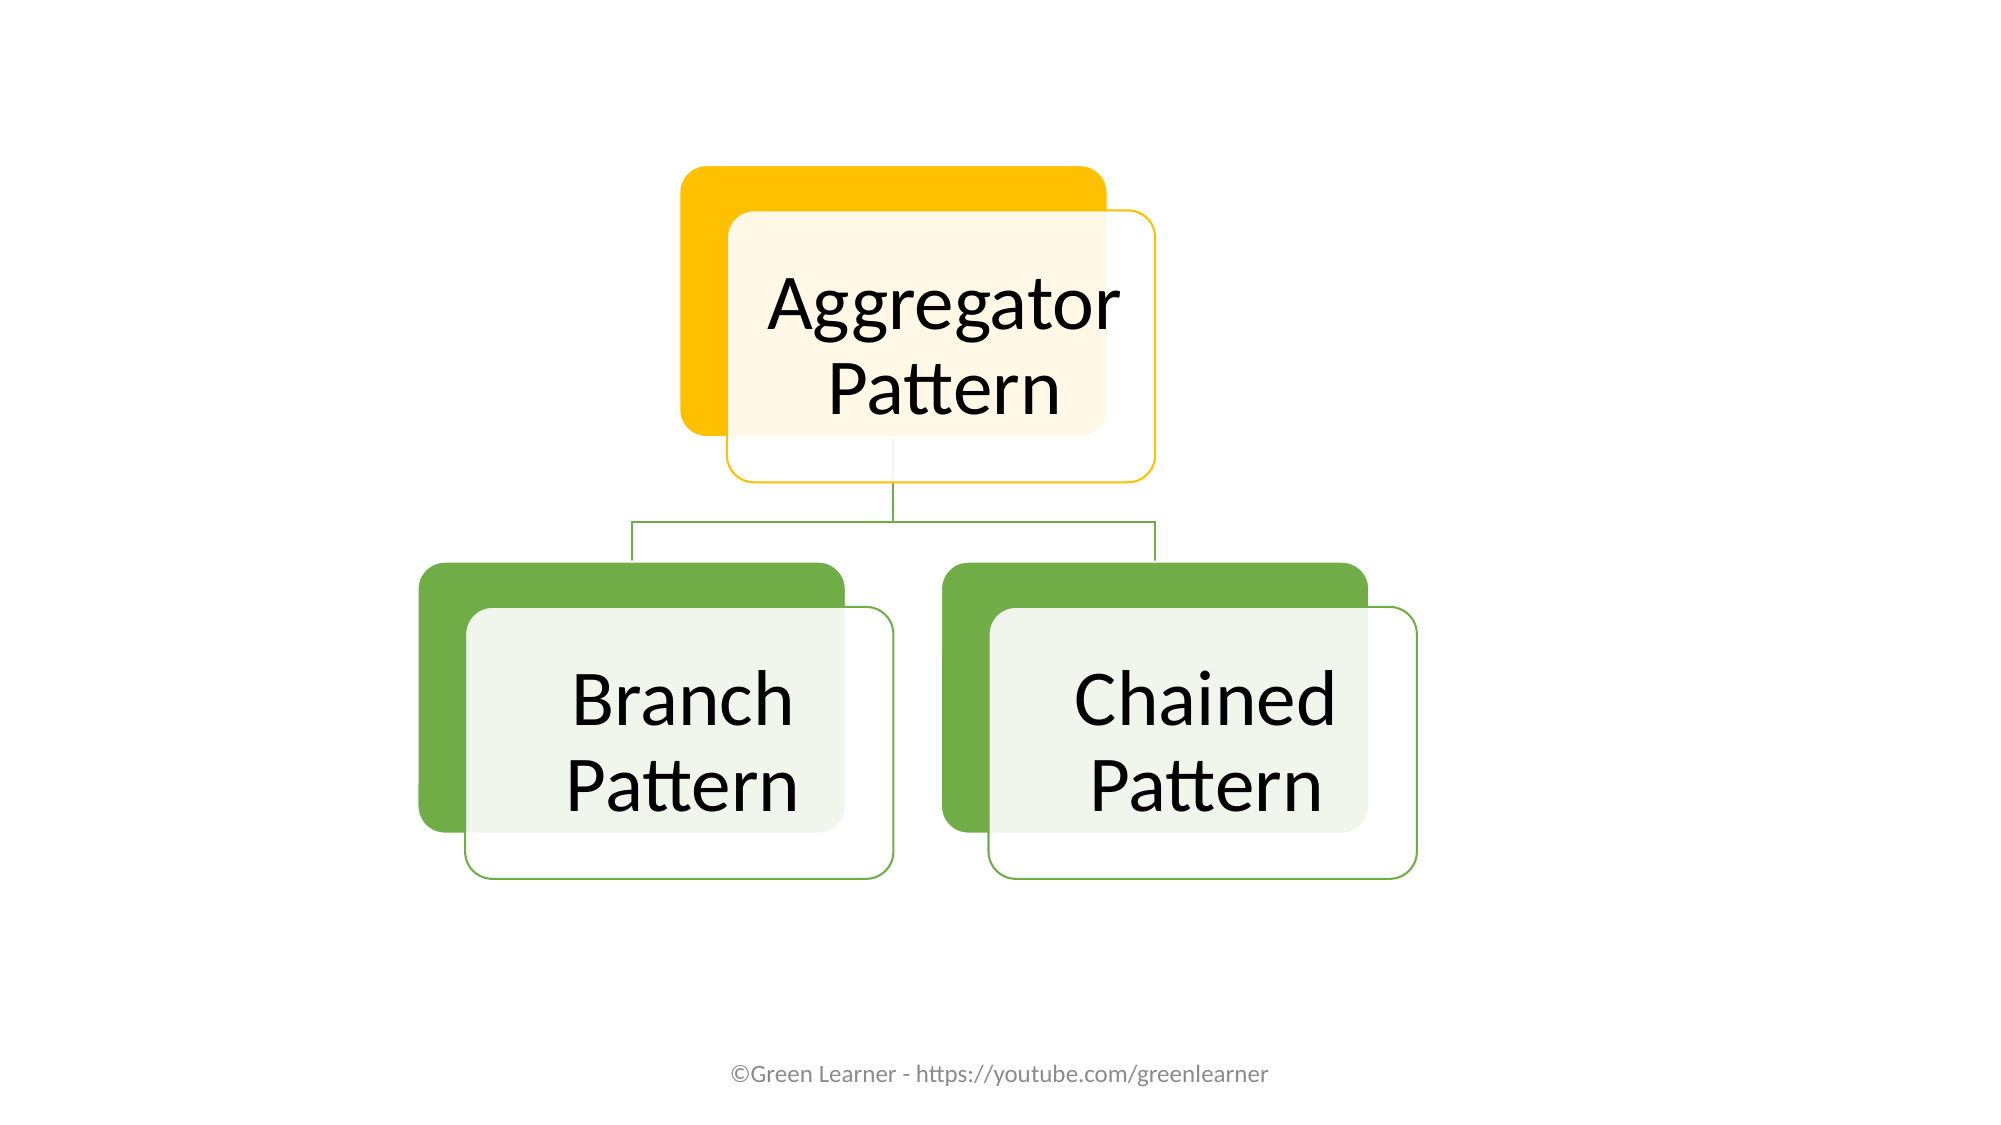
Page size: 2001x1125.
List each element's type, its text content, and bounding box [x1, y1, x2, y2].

footer ©Green Learner - https://youtube.com/greenlearner [662, 1042, 1338, 1103]
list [54, 165, 1780, 879]
